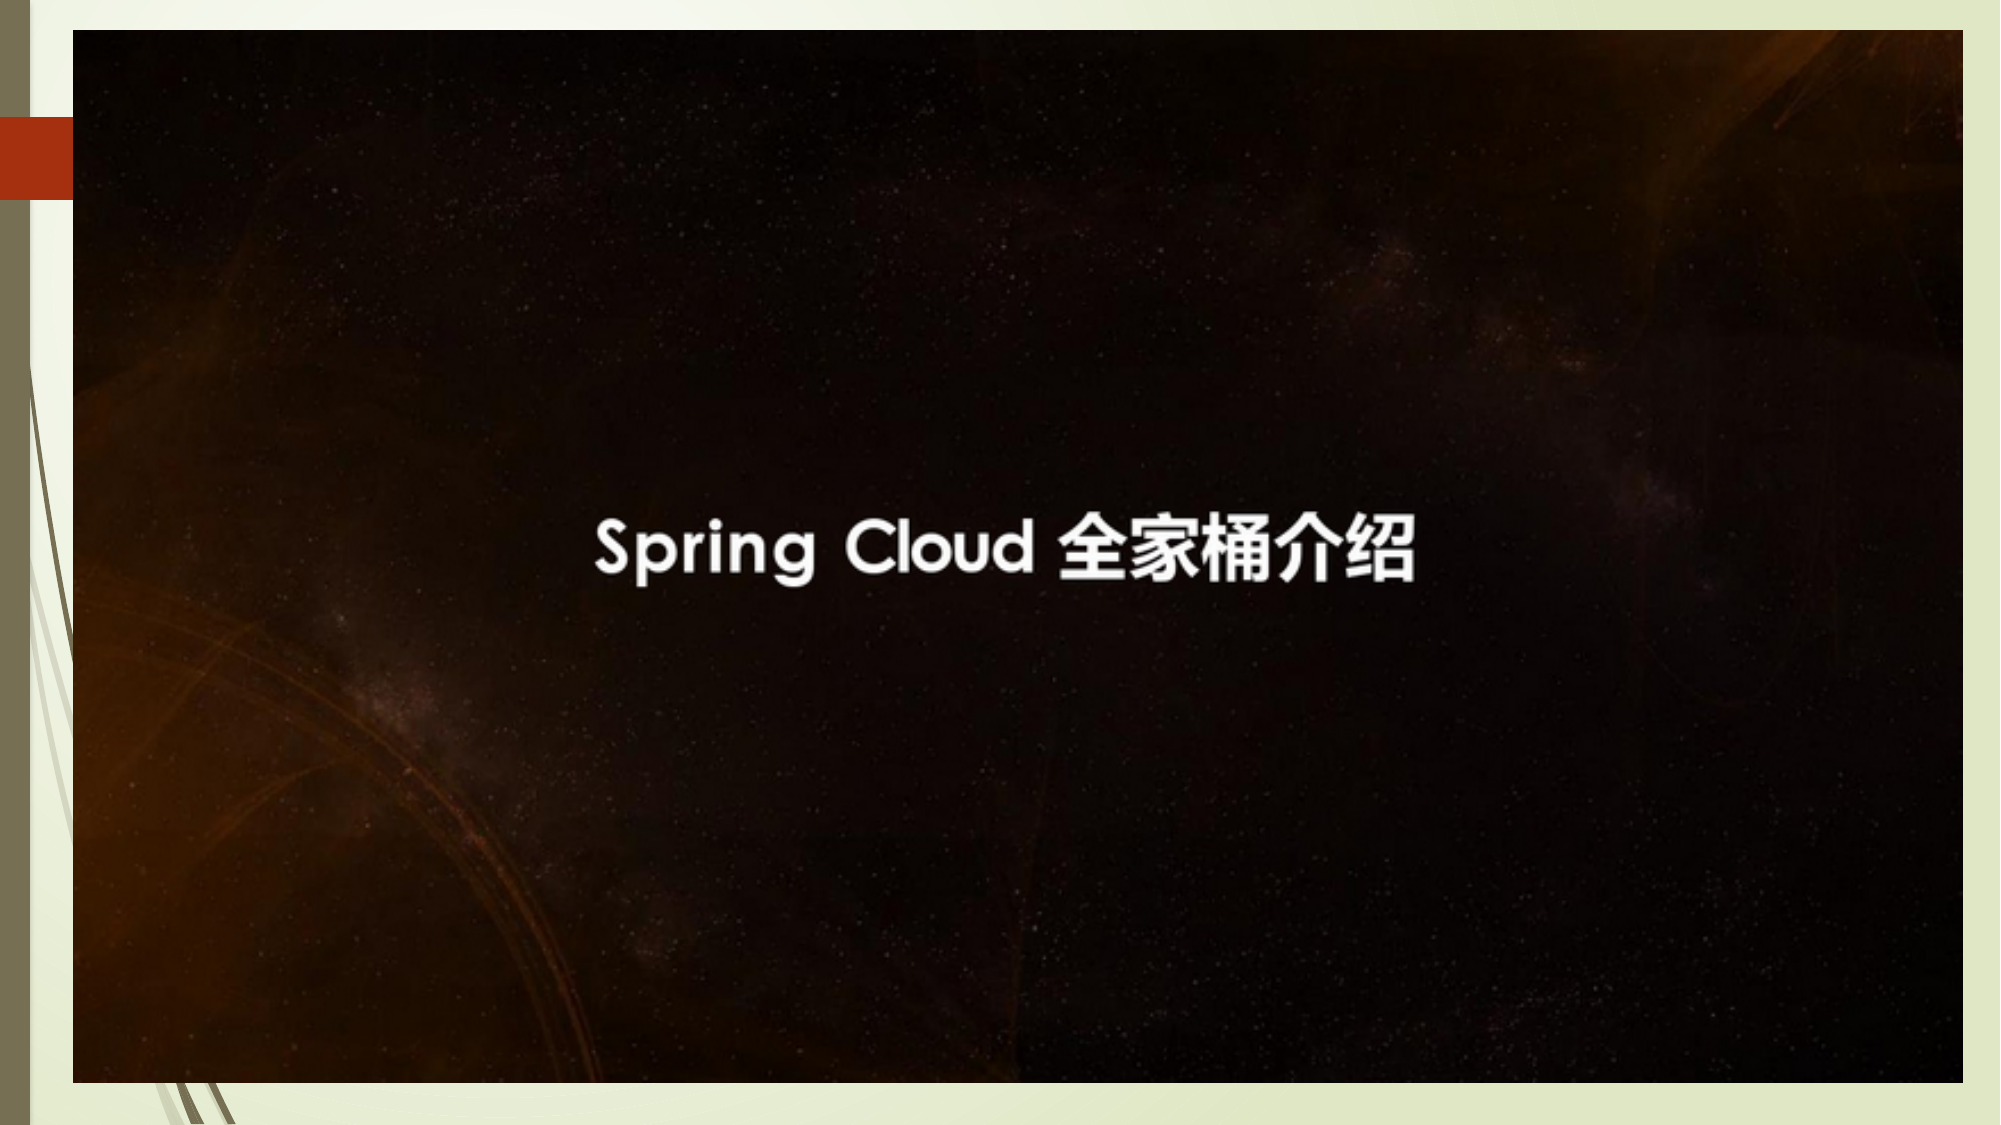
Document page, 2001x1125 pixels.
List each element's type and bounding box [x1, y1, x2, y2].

picture [73, 29, 1963, 1084]
